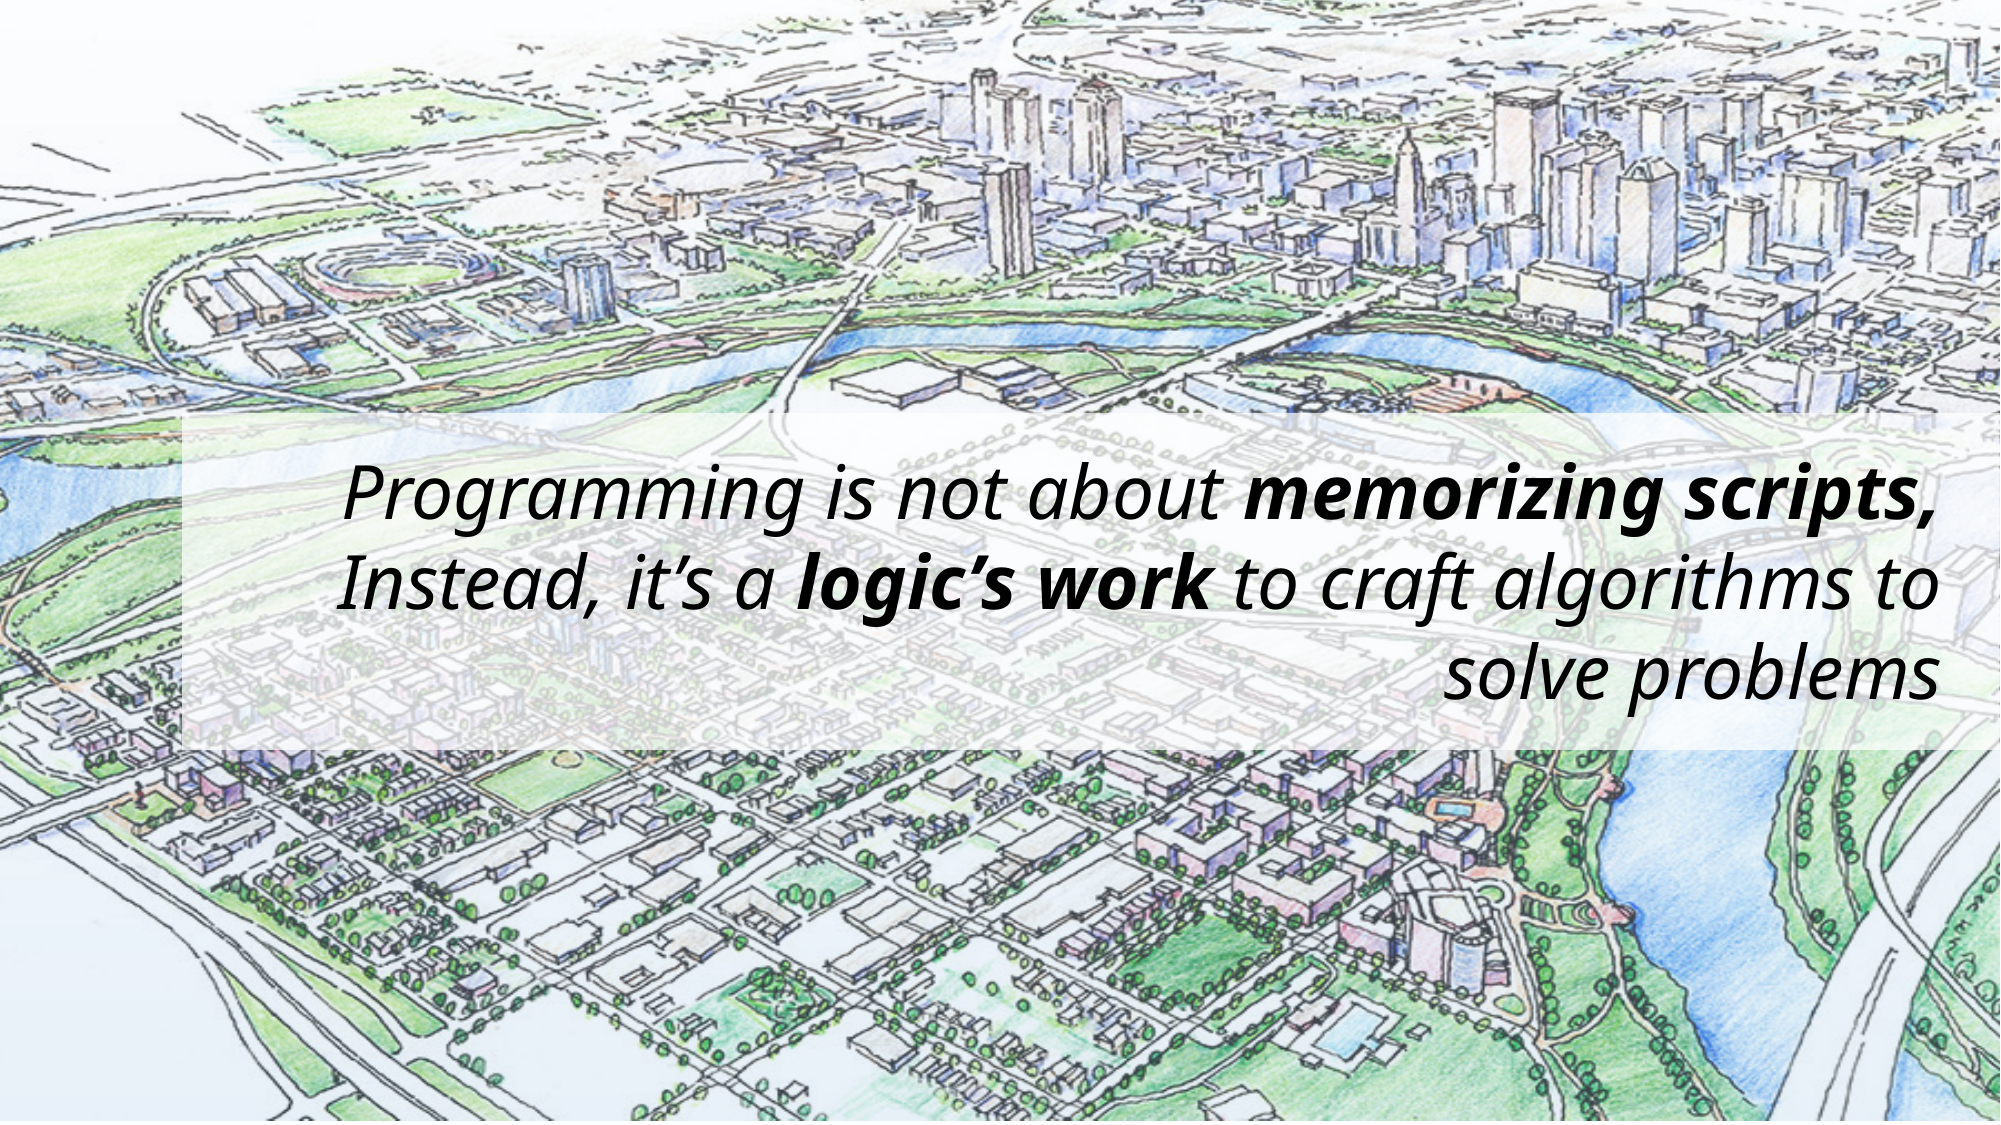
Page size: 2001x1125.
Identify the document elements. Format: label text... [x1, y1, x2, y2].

text_box [181, 412, 2000, 751]
text_box ‘while’ loop [0, 604, 2000, 1120]
text_box Gunakan pilihan langkah yang tersedia untuk menyusun algoritma dan menyelesaikan permainan [0, 0, 2000, 481]
text_box Programming is not about memorizing scripts, Instead, it’s a logic’s work to craft algorithms to solve problems [139, 436, 1958, 652]
